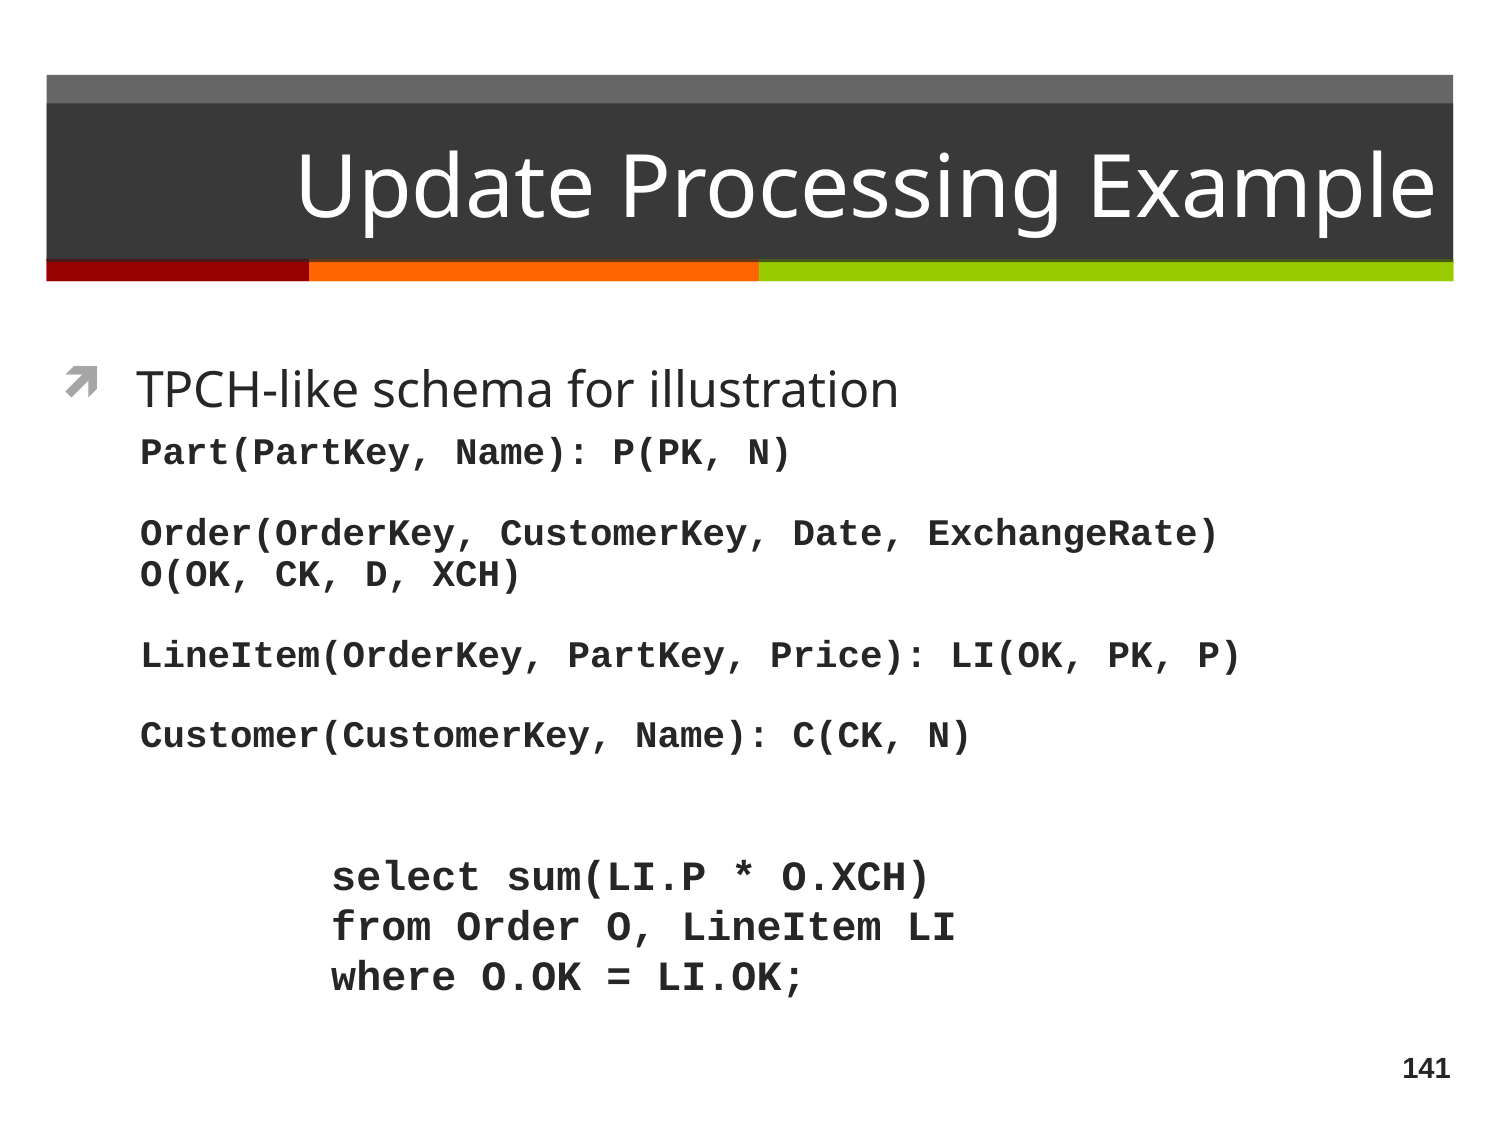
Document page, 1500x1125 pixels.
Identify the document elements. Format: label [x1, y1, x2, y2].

text_box [125, 424, 1350, 1052]
list [46, 349, 1454, 1009]
title [46, 103, 1454, 263]
